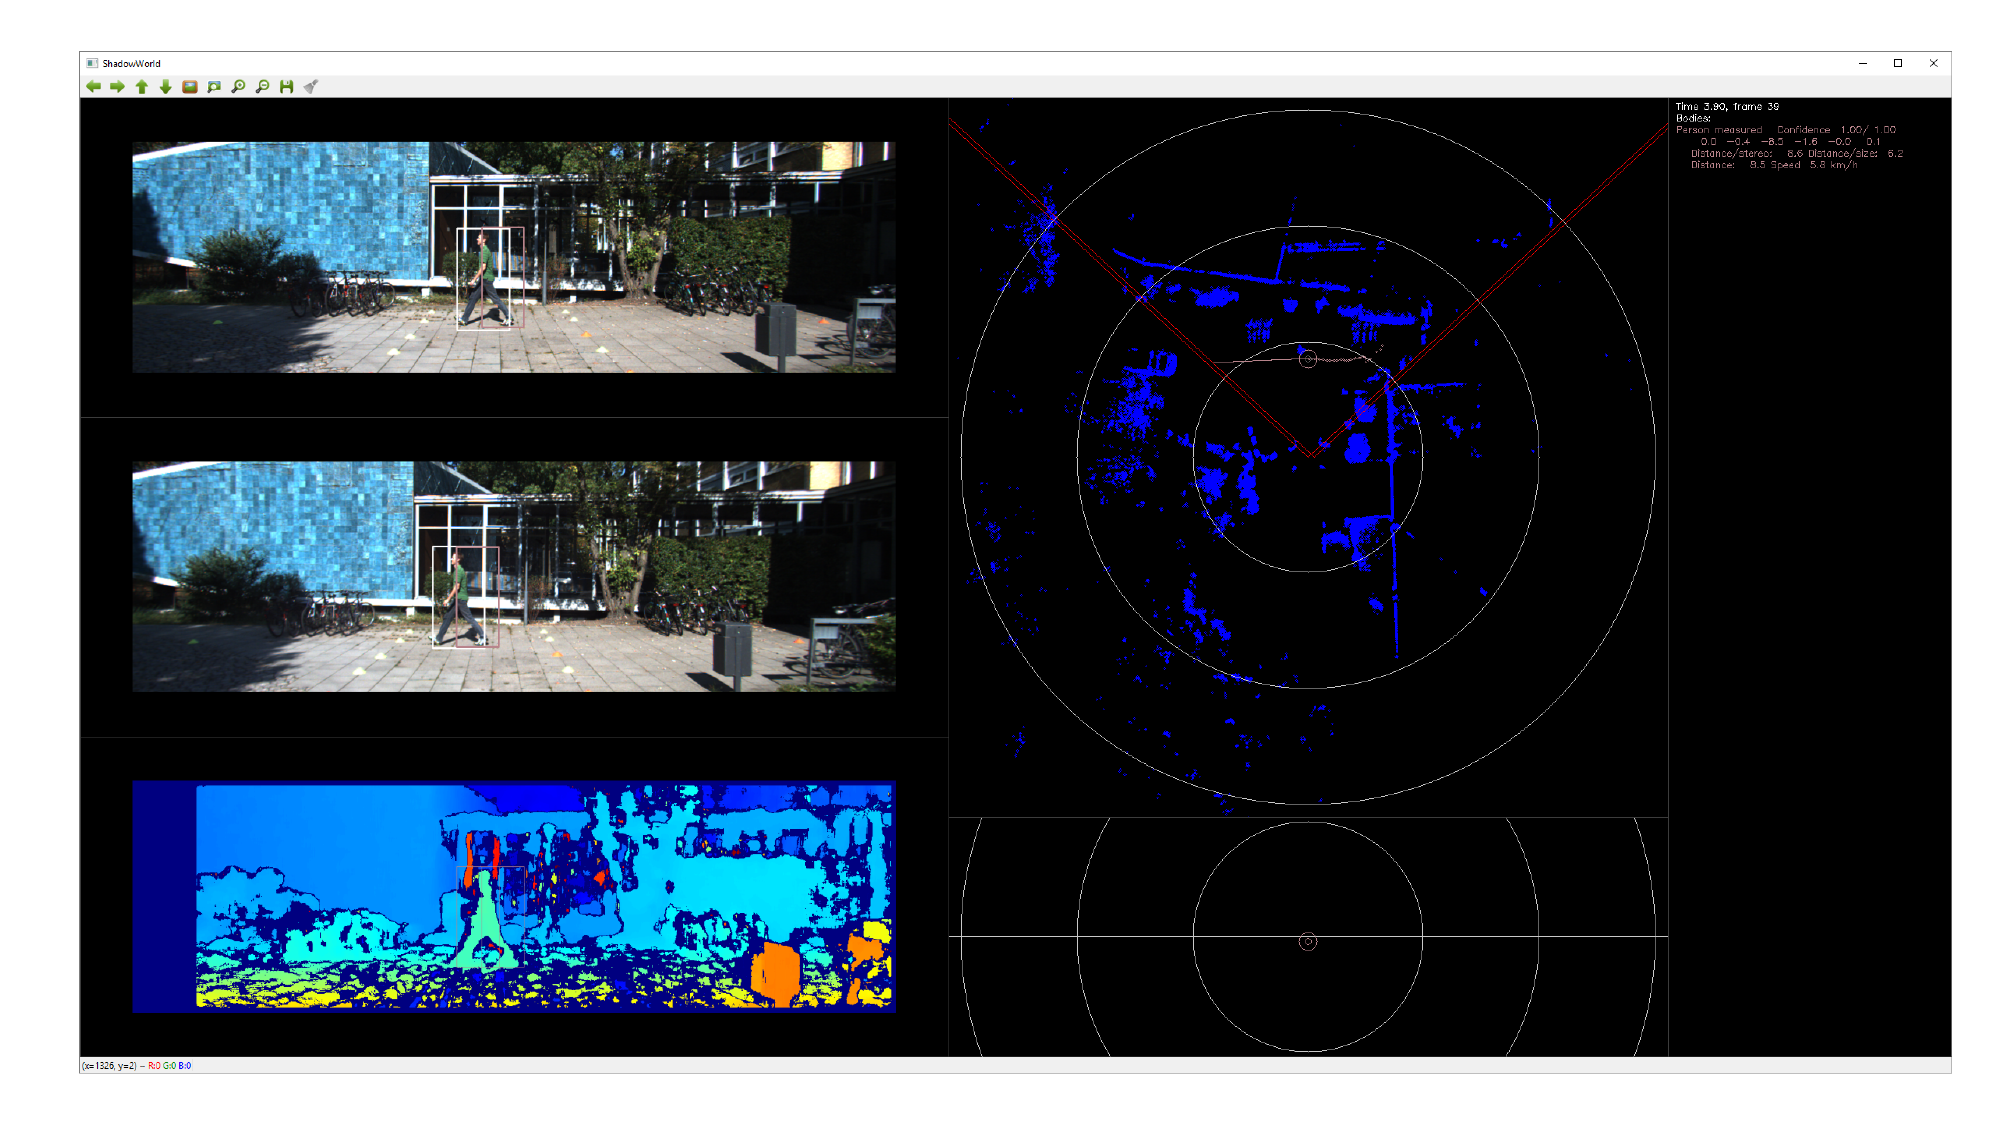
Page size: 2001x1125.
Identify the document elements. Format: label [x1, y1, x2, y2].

picture [79, 51, 1952, 1074]
